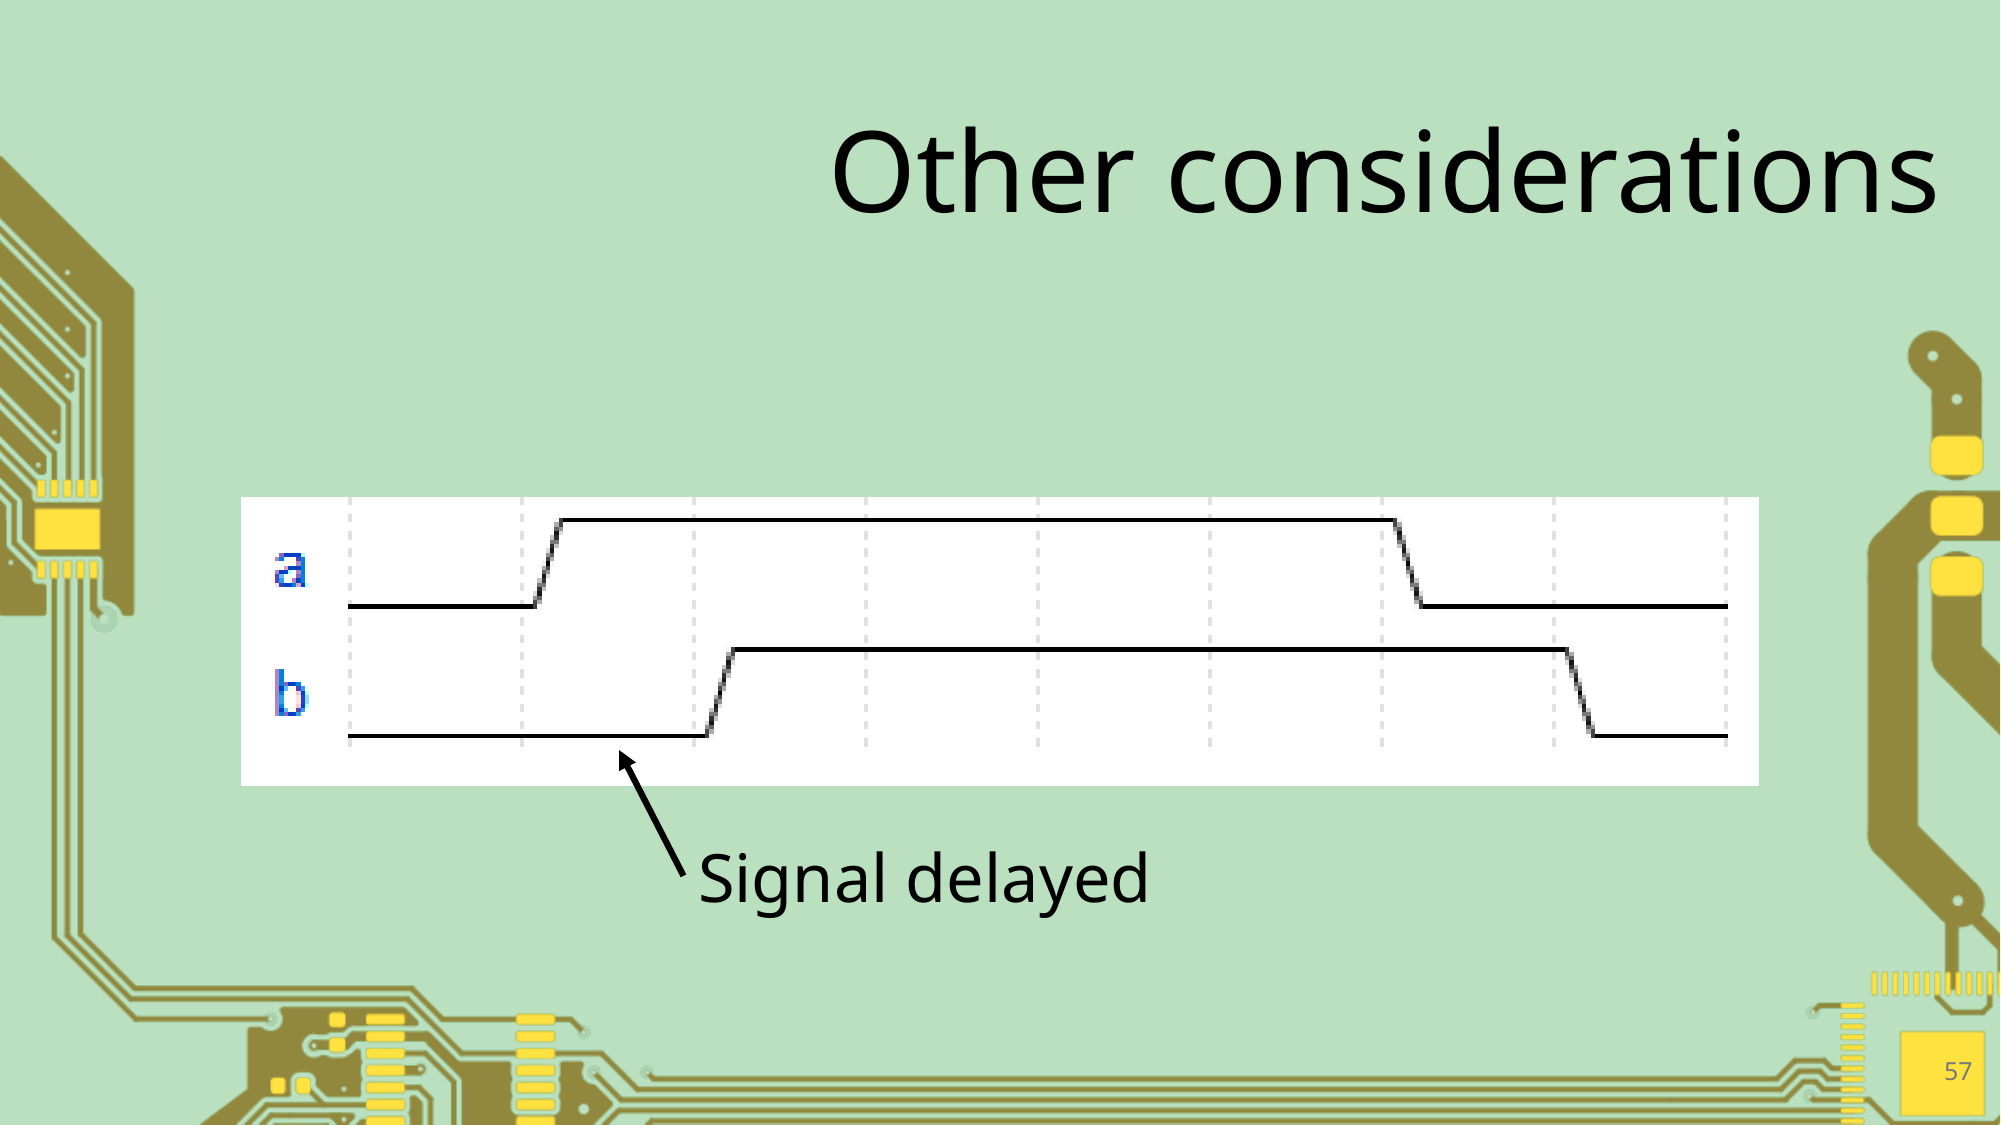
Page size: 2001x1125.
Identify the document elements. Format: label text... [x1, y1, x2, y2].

slide_number 57 [1895, 1042, 1988, 1103]
text_box Signal delayed [683, 828, 1168, 924]
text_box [618, 749, 701, 878]
picture [0, 0, 2001, 1125]
title Other considerations [137, 67, 1956, 285]
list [241, 497, 1759, 786]
